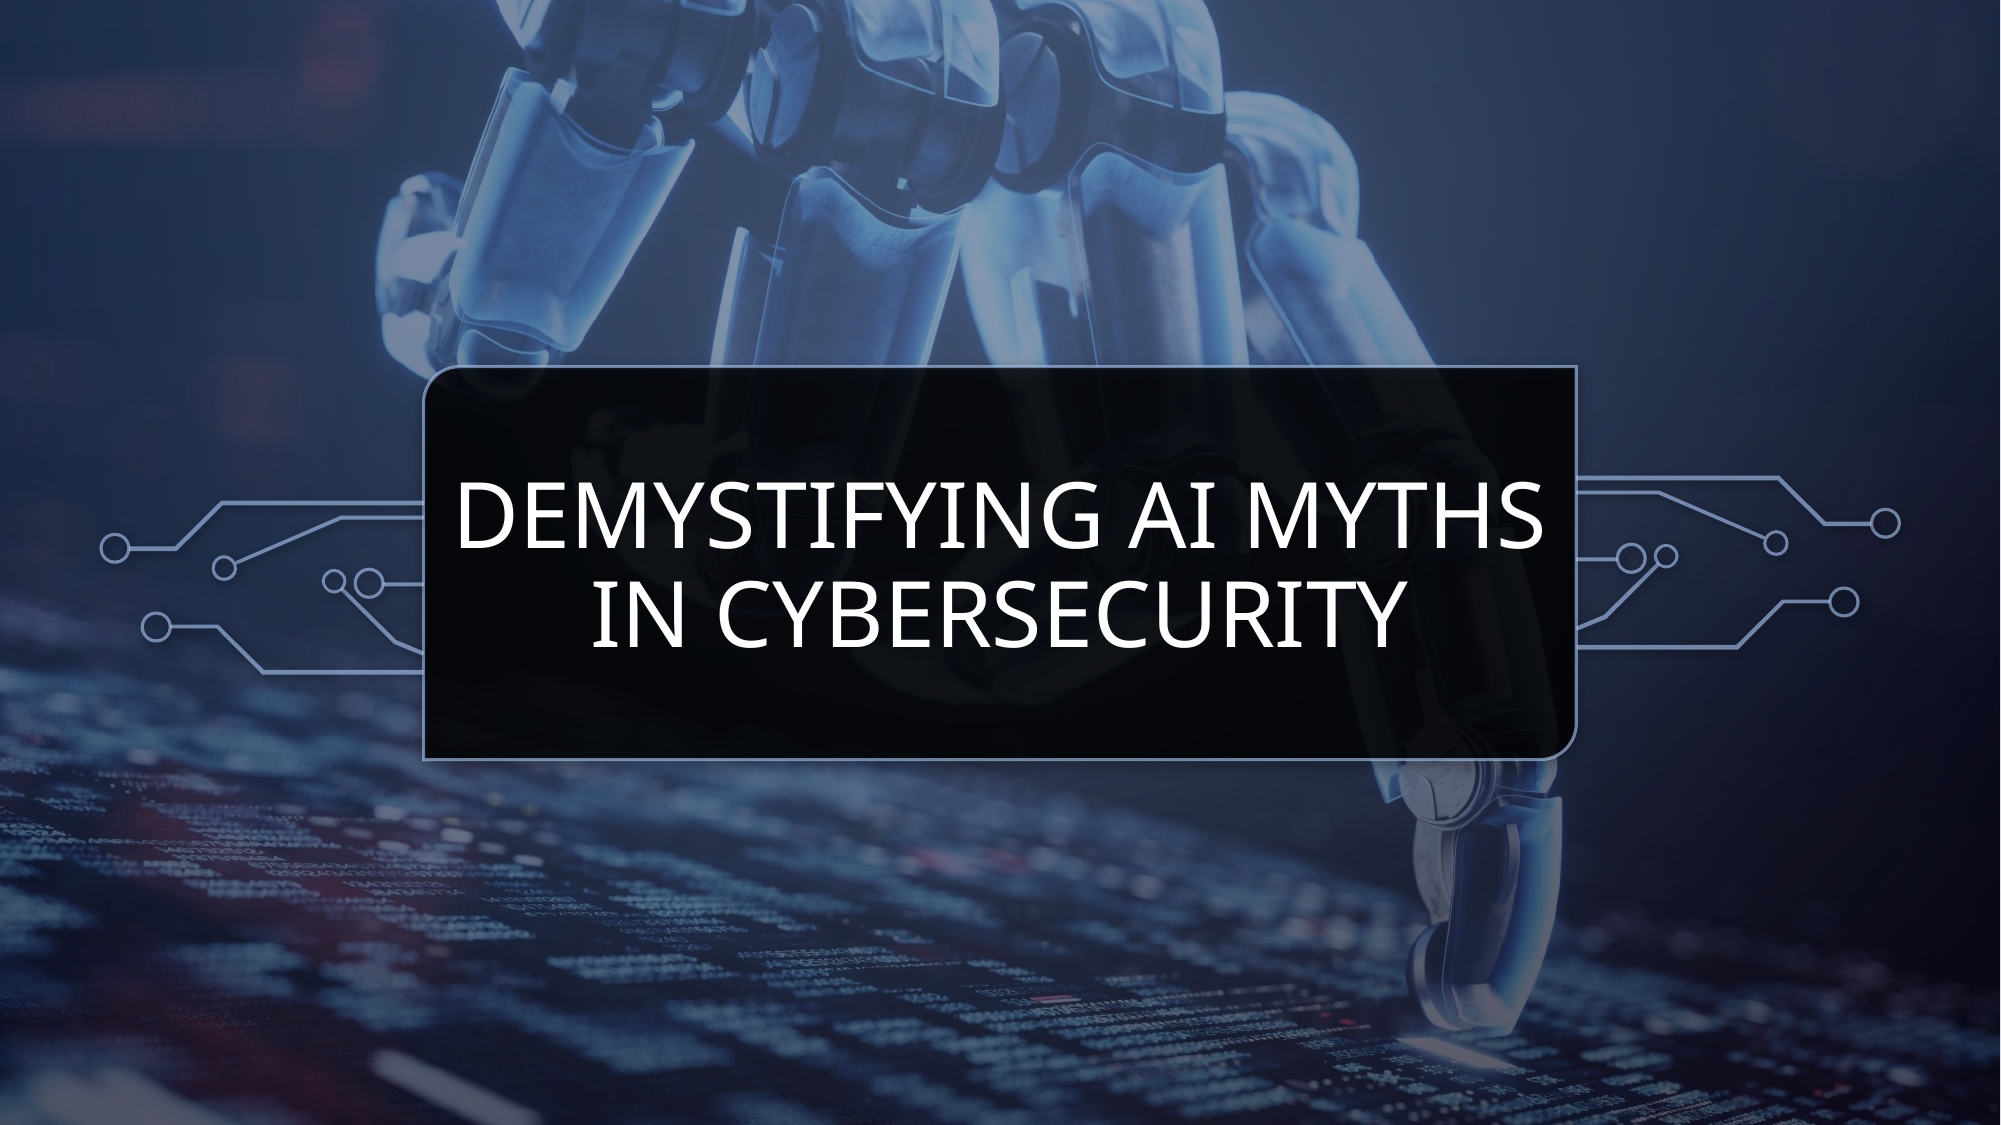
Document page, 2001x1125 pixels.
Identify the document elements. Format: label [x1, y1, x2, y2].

picture [0, 0, 2000, 1125]
text_box [99, 366, 1902, 760]
